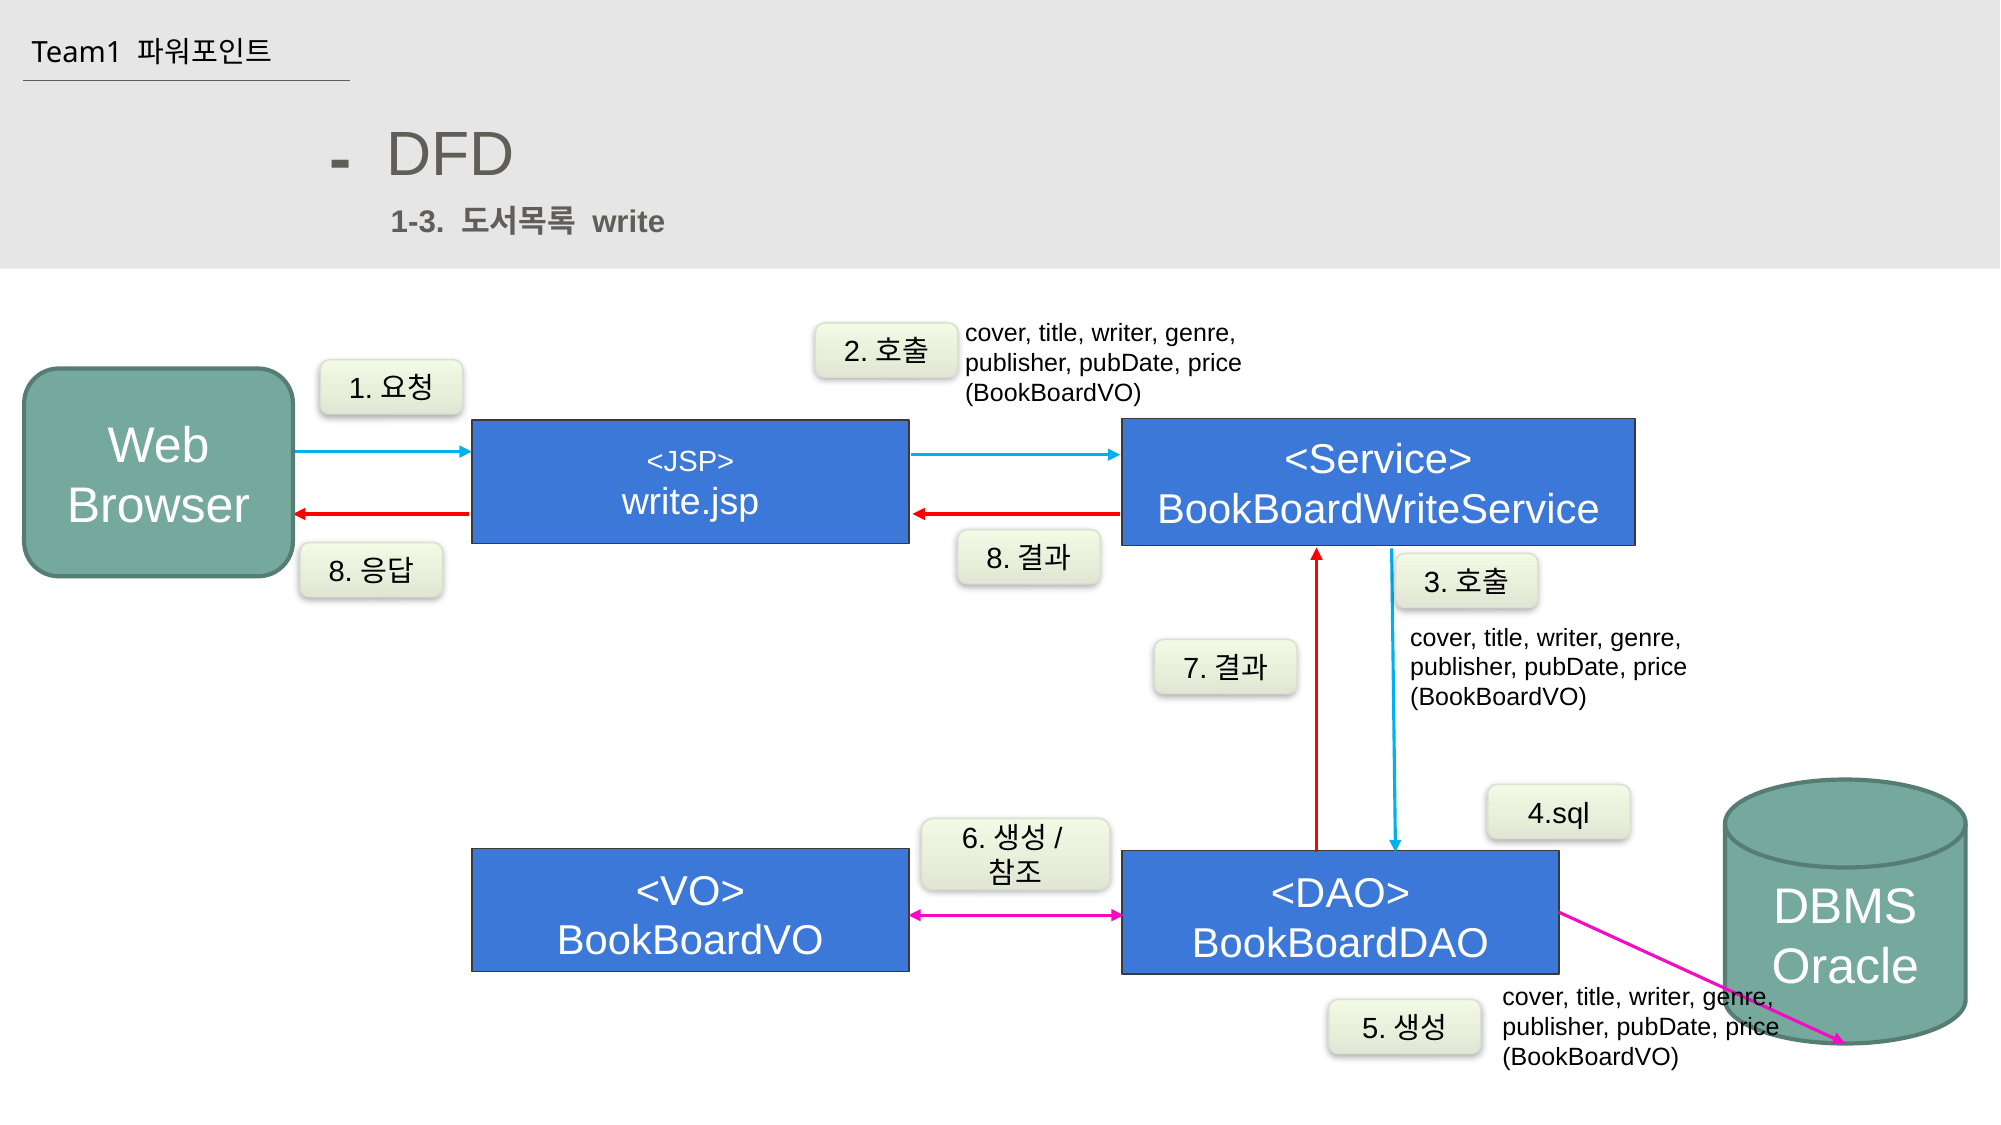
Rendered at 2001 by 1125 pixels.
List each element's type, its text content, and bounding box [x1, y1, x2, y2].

text_box 8.응답 [299, 541, 444, 598]
text_box <VO> BookBoardVO [471, 848, 909, 972]
text_box cover, title, writer, genre, publisher, pubDate, price (BookBoardVO) [1400, 613, 1743, 719]
text_box DFD [371, 105, 638, 196]
text_box <DAO> BookBoardDAO [1121, 850, 1559, 974]
text_box <Service> BookBoardWriteService [1121, 418, 1636, 546]
text_box 3.호출 [1400, 552, 1539, 609]
text_box [0, 0, 2000, 269]
text_box <JSP> write.jsp [471, 420, 909, 544]
text_box 7.결과 [1153, 638, 1298, 695]
text_box 8.결과 [957, 528, 1102, 585]
text_box 4.sql [1487, 783, 1632, 840]
text_box cover, title, writer, genre, publisher, pubDate, price (BookBoardVO) [1487, 973, 1835, 1078]
text_box 6.생성/참조 [920, 817, 1111, 891]
text_box Web Browser [21, 366, 296, 579]
text_box - [263, 106, 367, 202]
text_box DBMS Oracle [1722, 777, 1968, 1046]
text_box 2.호출 [814, 322, 950, 378]
text_box 1.요청 [319, 358, 464, 415]
text_box Team1 파워포인트 [16, 25, 318, 76]
text_box 5.생성 [1328, 998, 1482, 1055]
text_box cover, title, writer, genre, publisher, pubDate, price (BookBoardVO) [950, 309, 1298, 414]
text_box 1-3. 도서목록 write [375, 193, 959, 247]
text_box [1391, 548, 1396, 853]
